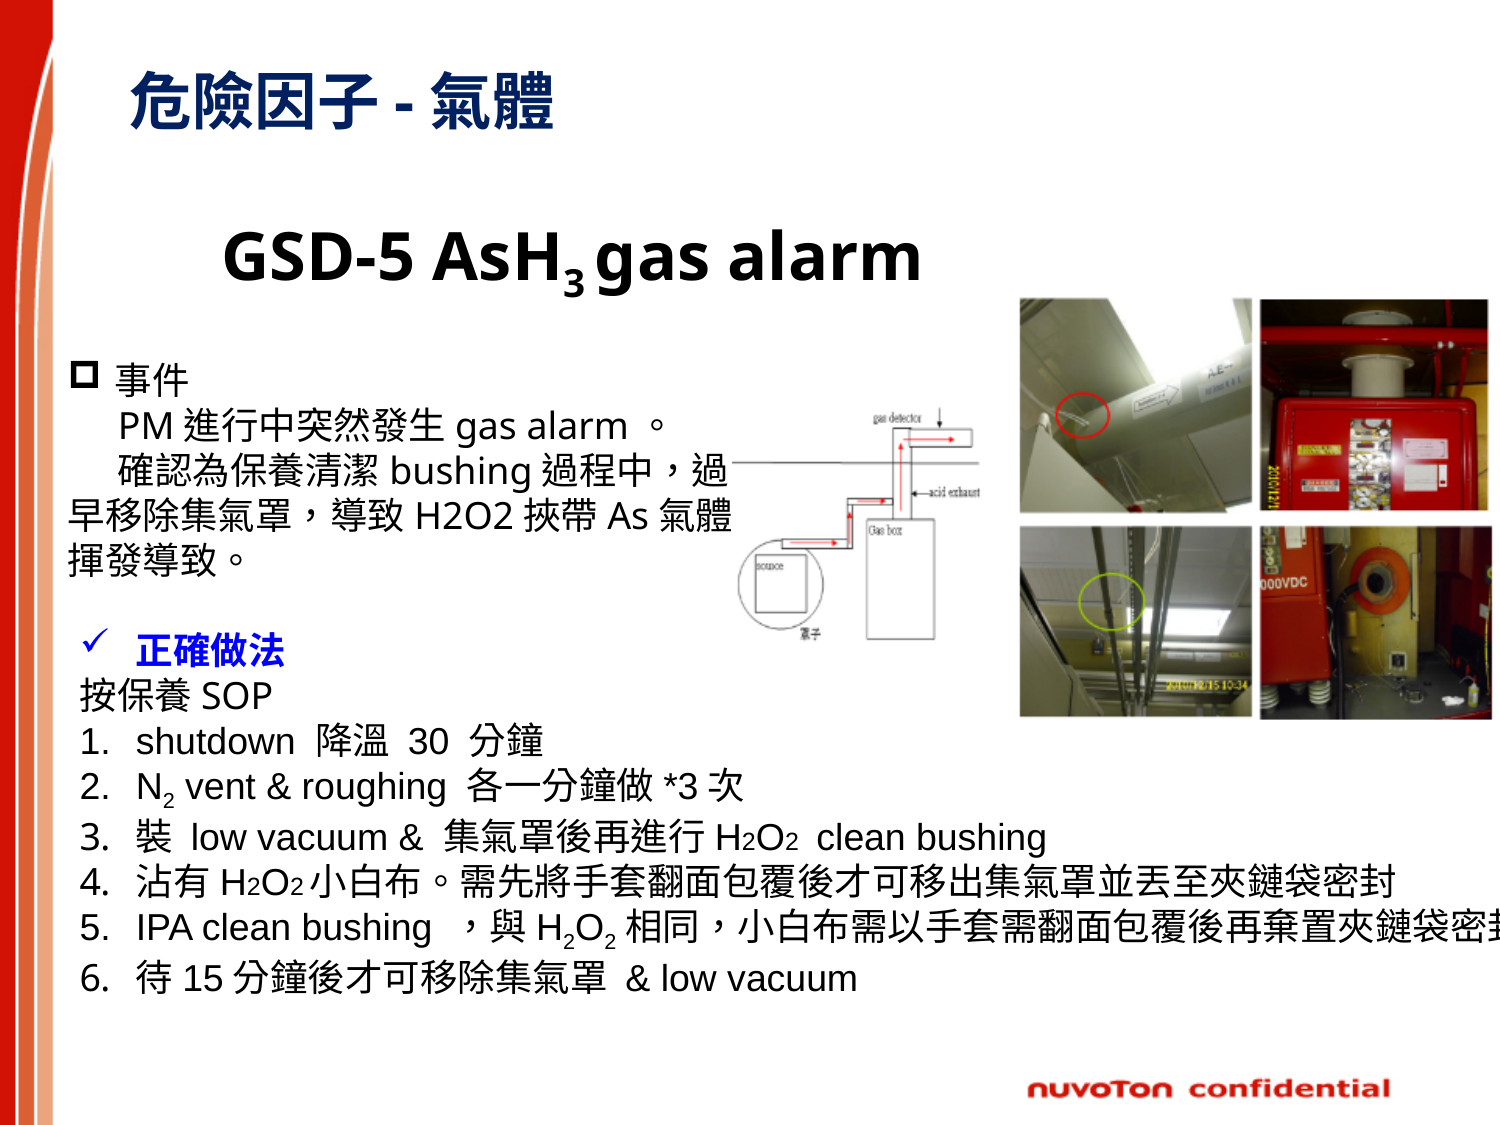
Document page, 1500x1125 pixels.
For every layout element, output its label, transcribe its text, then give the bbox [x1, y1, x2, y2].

text_box 事件 PM進行中突然發生gas alarm。 確認為保養清潔bushing過程中，過早移除集氣罩，導致H2O2挾帶As氣體揮發導致。 [53, 349, 726, 725]
text_box GSD-5 AsH3 gas alarm [206, 206, 1424, 313]
text_box 危險因子-氣體 [64, 54, 1447, 145]
picture [0, 0, 1500, 1125]
text_box 正確做法 按保養SOP shutdown 降溫 30 分鐘 N2 vent & roughing 各一分鐘做*3次 裝 low vacuum & 集氣罩後再進行H2O2 clean bushing 沾有H2O2小白布。需先將手套翻面包覆後才可移出集氣罩並丟至夾鏈袋密封 IPA clean bushing ，與H2O2相同，小白布需以手套需翻面包覆後再棄置夾鏈袋密封 待15分鐘後才可移除集氣罩 & low vacuum [64, 574, 1500, 1097]
